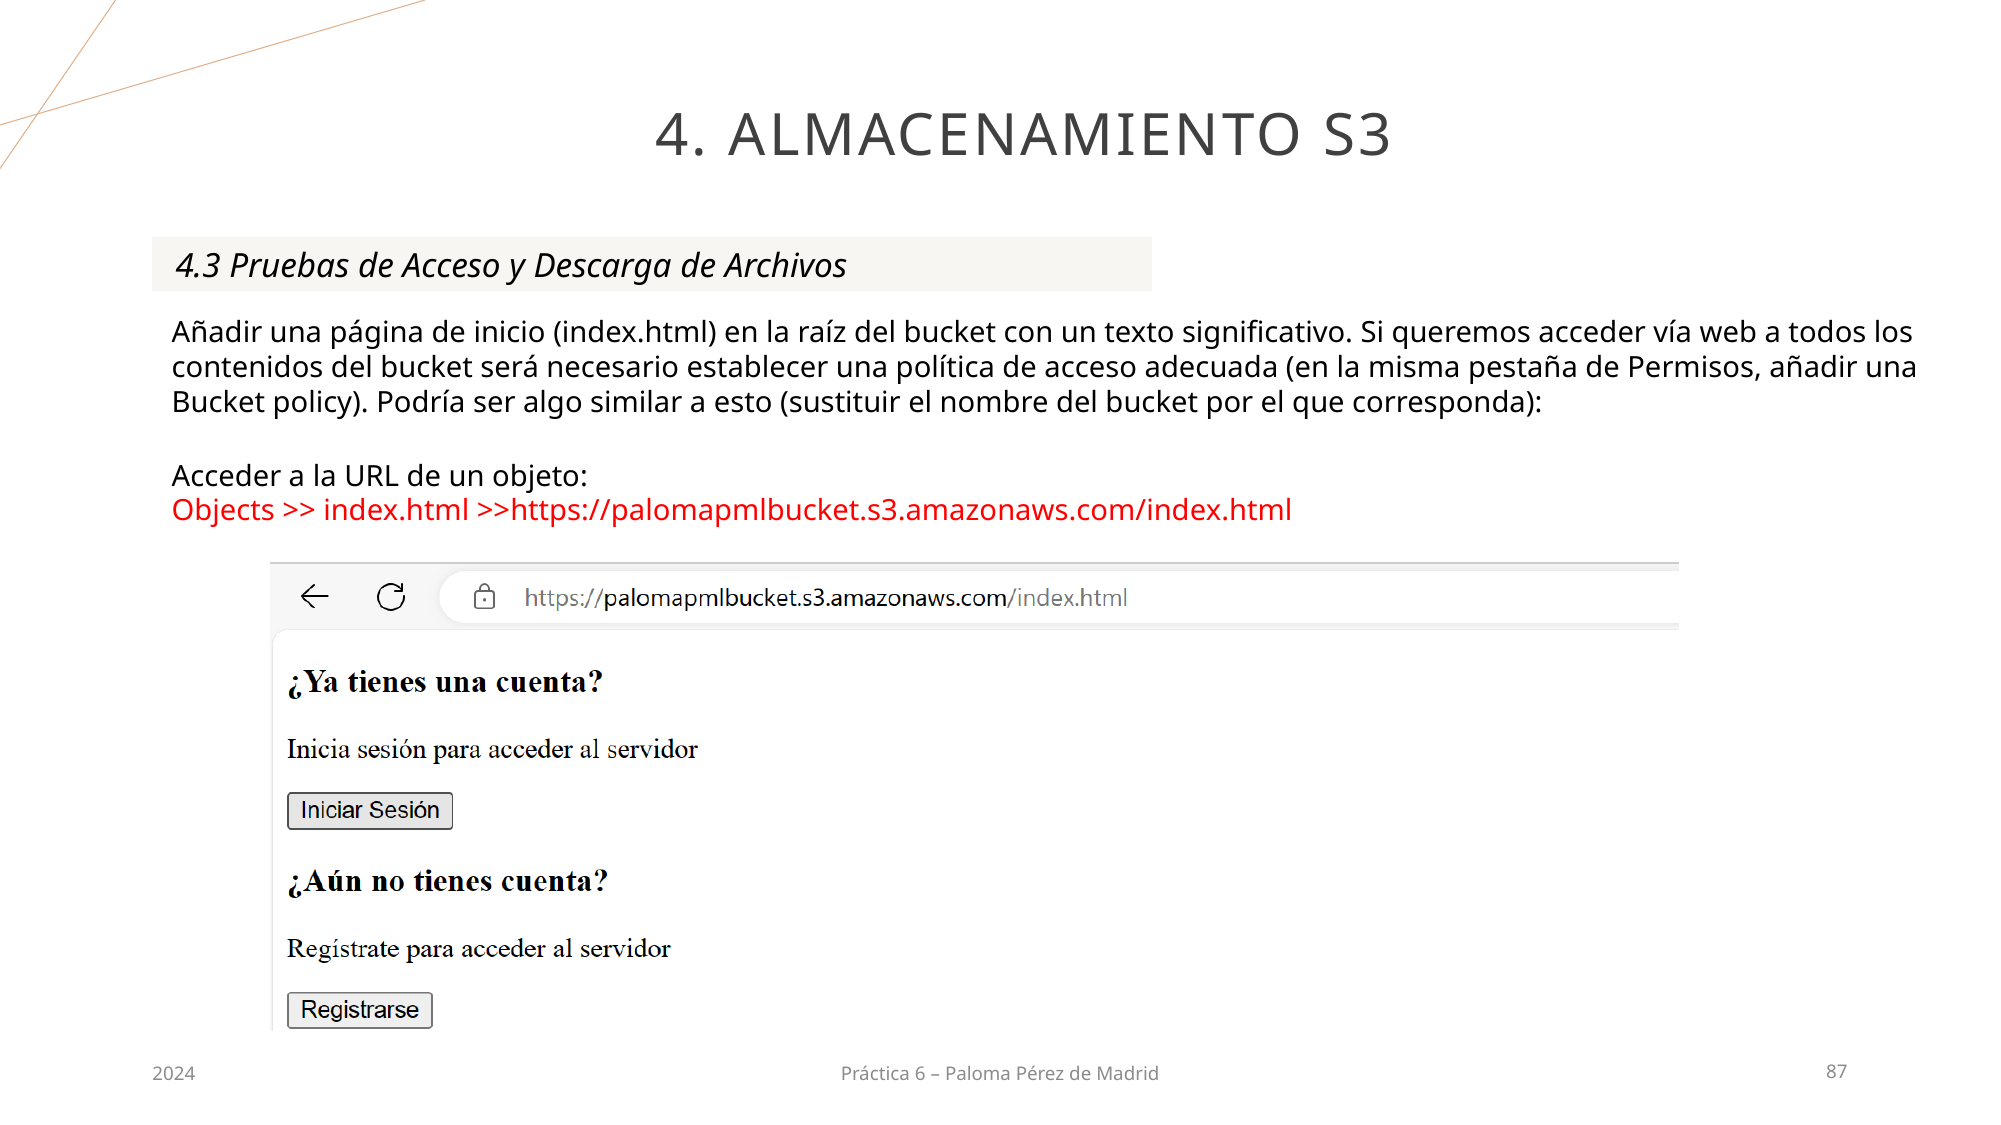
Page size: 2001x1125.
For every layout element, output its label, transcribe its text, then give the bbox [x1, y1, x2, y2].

text_box Acceder a la URL de un objeto: Objects >> index.html >>https://palomapmlbucket.s3.amazonaws.com/index.html [156, 449, 1594, 535]
title 4. Almacenamiento s3 [112, 62, 1940, 280]
footer Práctica 6 – Paloma Pérez de Madrid [662, 1042, 1338, 1103]
slide_number 87 [1412, 1042, 1863, 1103]
text_box Añadir una página de inicio (index.html) en la raíz del bucket con un texto significativo. Si queremos acceder vía web a todos los contenidos del bucket será necesario establecer una política de acceso adecuada (en la misma pestaña de Permisos, añadir una Bucket policy). Podría ser algo similar a esto (sustituir el nombre del bucket por el que corresponda): [156, 306, 1940, 426]
text_box 4.3 Pruebas de Acceso y Descarga de Archivos [152, 236, 1153, 292]
slide_number 2024 [137, 1042, 588, 1103]
picture [270, 562, 1679, 1031]
